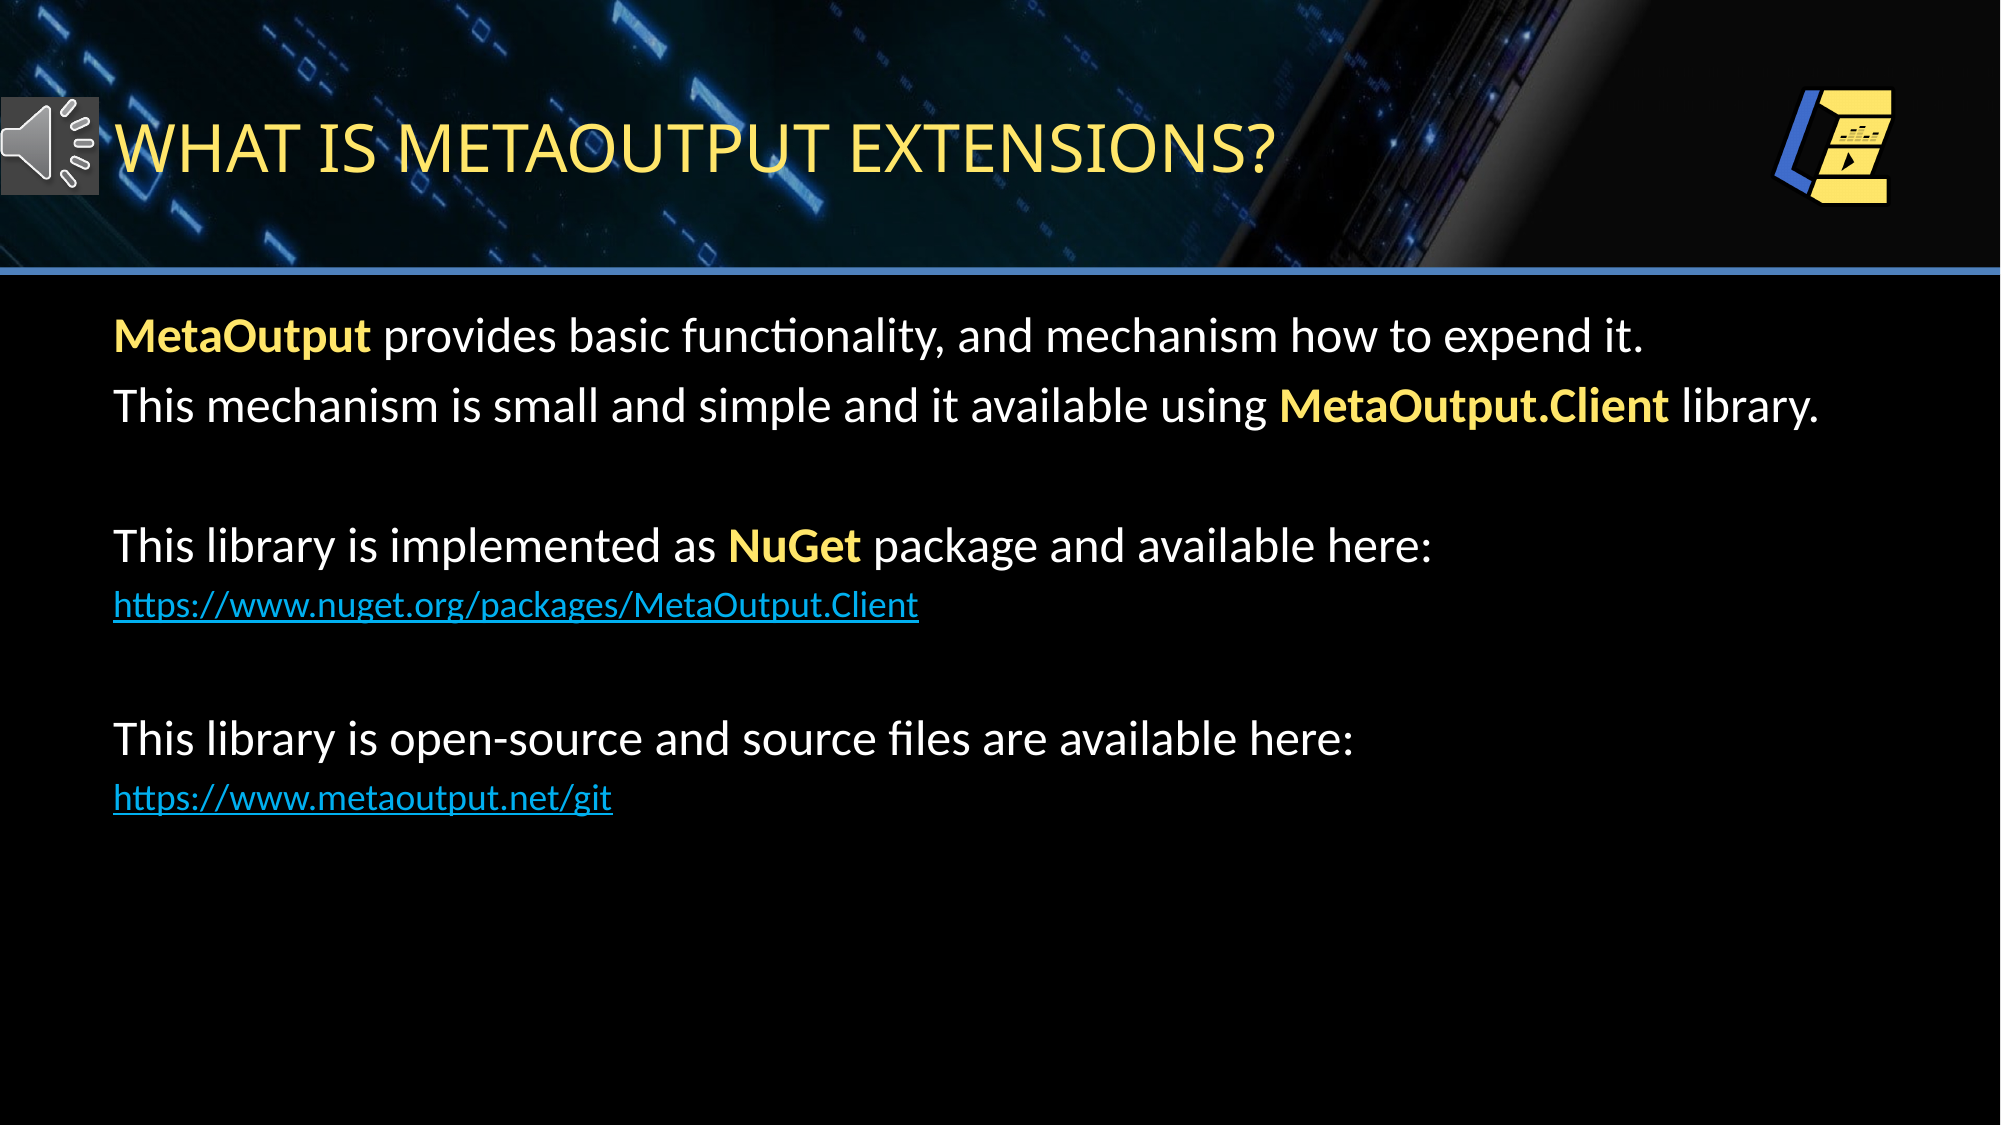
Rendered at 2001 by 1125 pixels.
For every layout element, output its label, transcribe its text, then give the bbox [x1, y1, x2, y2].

picture [0, 0, 2001, 1125]
list MetaOutput provides basic functionality, and mechanism how to expend it. This mechanism is small and simple and it available using MetaOutput.Client library. This library is implemented as NuGet package and available here: https://www.nuget.org/packages/MetaOutput.Client This library is open-source and source files are available here: https://www.metaoutput.net/git [98, 295, 1902, 1064]
title WHAT IS METAOUTPUT EXTENSIONS? [99, 62, 1904, 230]
